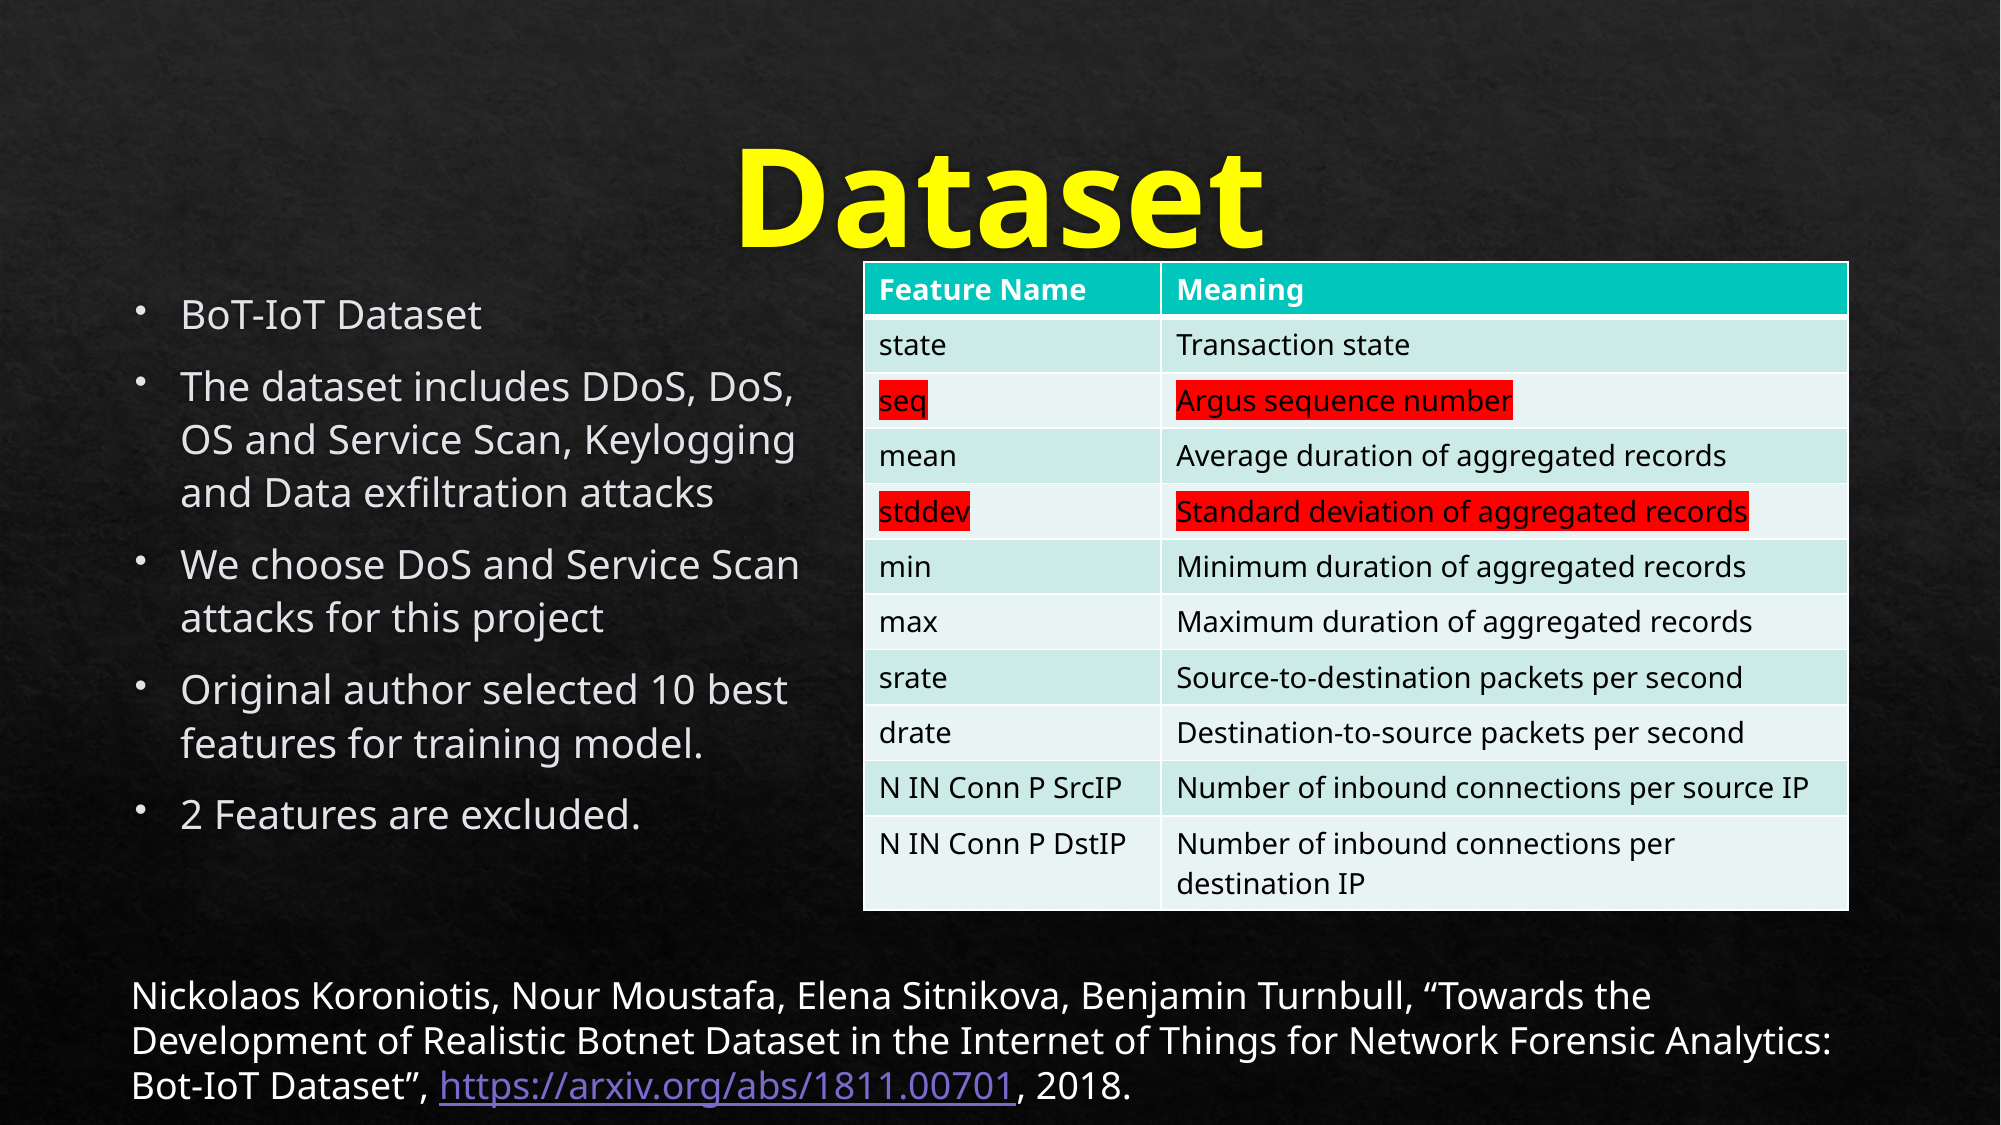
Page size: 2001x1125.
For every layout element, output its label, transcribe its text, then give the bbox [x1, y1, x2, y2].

table_cell Transaction state [1162, 320, 1847, 372]
table_cell Average duration of aggregated records [1162, 429, 1847, 483]
table_header Meaning [1162, 263, 1847, 314]
table_cell min [865, 540, 1160, 593]
table_cell Argus sequence number [1162, 374, 1847, 427]
table_cell state [865, 320, 1160, 372]
table_cell stddev [865, 484, 1160, 538]
table_cell N IN Conn P SrcIP [865, 761, 1160, 815]
table_cell Maximum duration of aggregated records [1162, 595, 1847, 649]
table_cell mean [865, 429, 1160, 483]
table_cell seq [865, 374, 1160, 427]
table_cell max [865, 595, 1160, 649]
table_cell Number of inbound connections per destination IP [1162, 817, 1847, 909]
table_cell Destination-to-source packets per second [1162, 706, 1847, 760]
table_cell Standard deviation of aggregated records [1162, 484, 1847, 538]
table_cell Minimum duration of aggregated records [1162, 540, 1847, 593]
table_cell N IN Conn P DstIP [865, 817, 1160, 909]
title Dataset [149, 99, 1849, 307]
table_cell Source-to-destination packets per second [1162, 650, 1847, 704]
table_cell drate [865, 706, 1160, 760]
text_box Nickolaos Koroniotis, Nour Moustafa, Elena Sitnikova, Benjamin Turnbull, “Towards the Development of Realistic Botnet Dataset in the Internet of Things for Network Forensic Analytics: Bot-IoT Dataset”, https://arxiv.org/abs/1811.00701, 2018. [115, 964, 1862, 1125]
table_cell Number of inbound connections per source IP [1162, 761, 1847, 815]
table_header Feature Name [865, 263, 1160, 314]
list BoT-IoT Dataset The dataset includes DDoS, DoS, OS and Service Scan, Keylogging and Data exfiltration attacks We choose DoS and Service Scan attacks for this project Original author selected 10 best features for training model. 2 Features are excluded. [115, 276, 820, 887]
table_cell srate [865, 650, 1160, 704]
